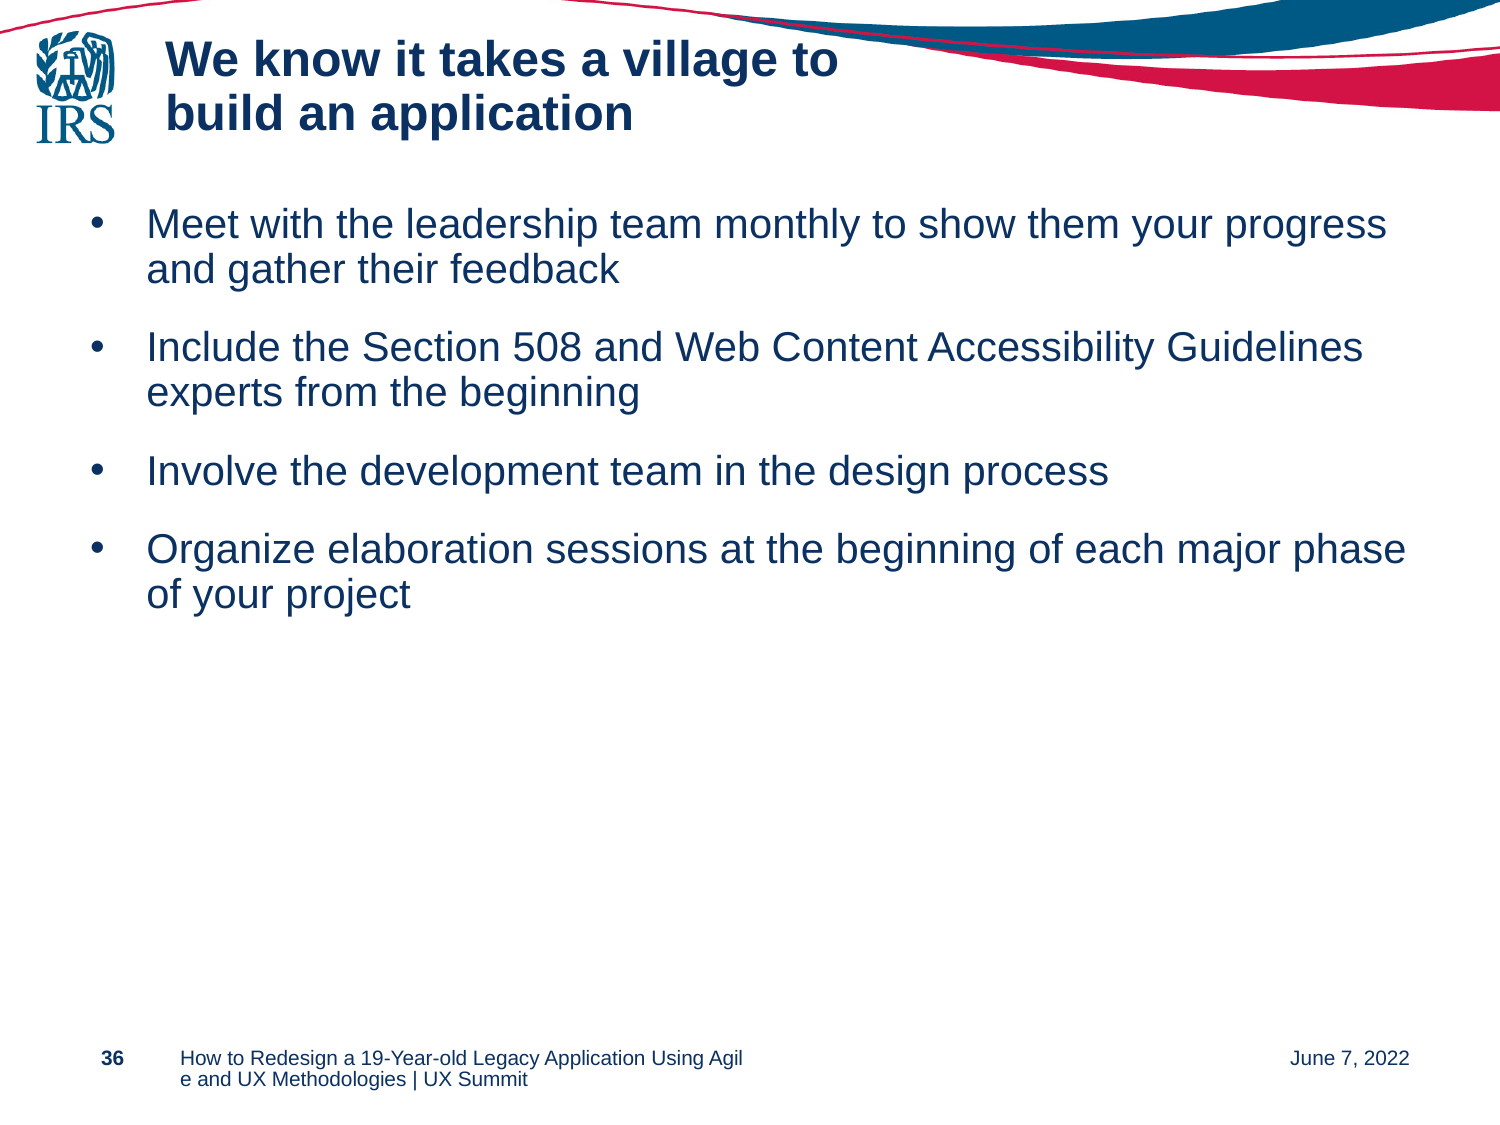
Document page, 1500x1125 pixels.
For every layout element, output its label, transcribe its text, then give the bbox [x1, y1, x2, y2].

slide_number 36 [75, 1027, 150, 1088]
picture [0, 0, 1500, 1125]
footer How to Redesign a 19-Year-old Legacy Application Using Agile and UX Methodologies | UX Summit [165, 1027, 765, 1088]
list Meet with the leadership team monthly to show them your progress and gather their feedback Include the Section 508 and Web Content Accessibility Guidelines experts from the beginning Involve the development team in the design process Organize elaboration sessions at the beginning of each major phase of your project [75, 195, 1425, 990]
title We know it takes a village to build an application [150, 31, 1050, 144]
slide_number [1097, 1027, 1425, 1088]
